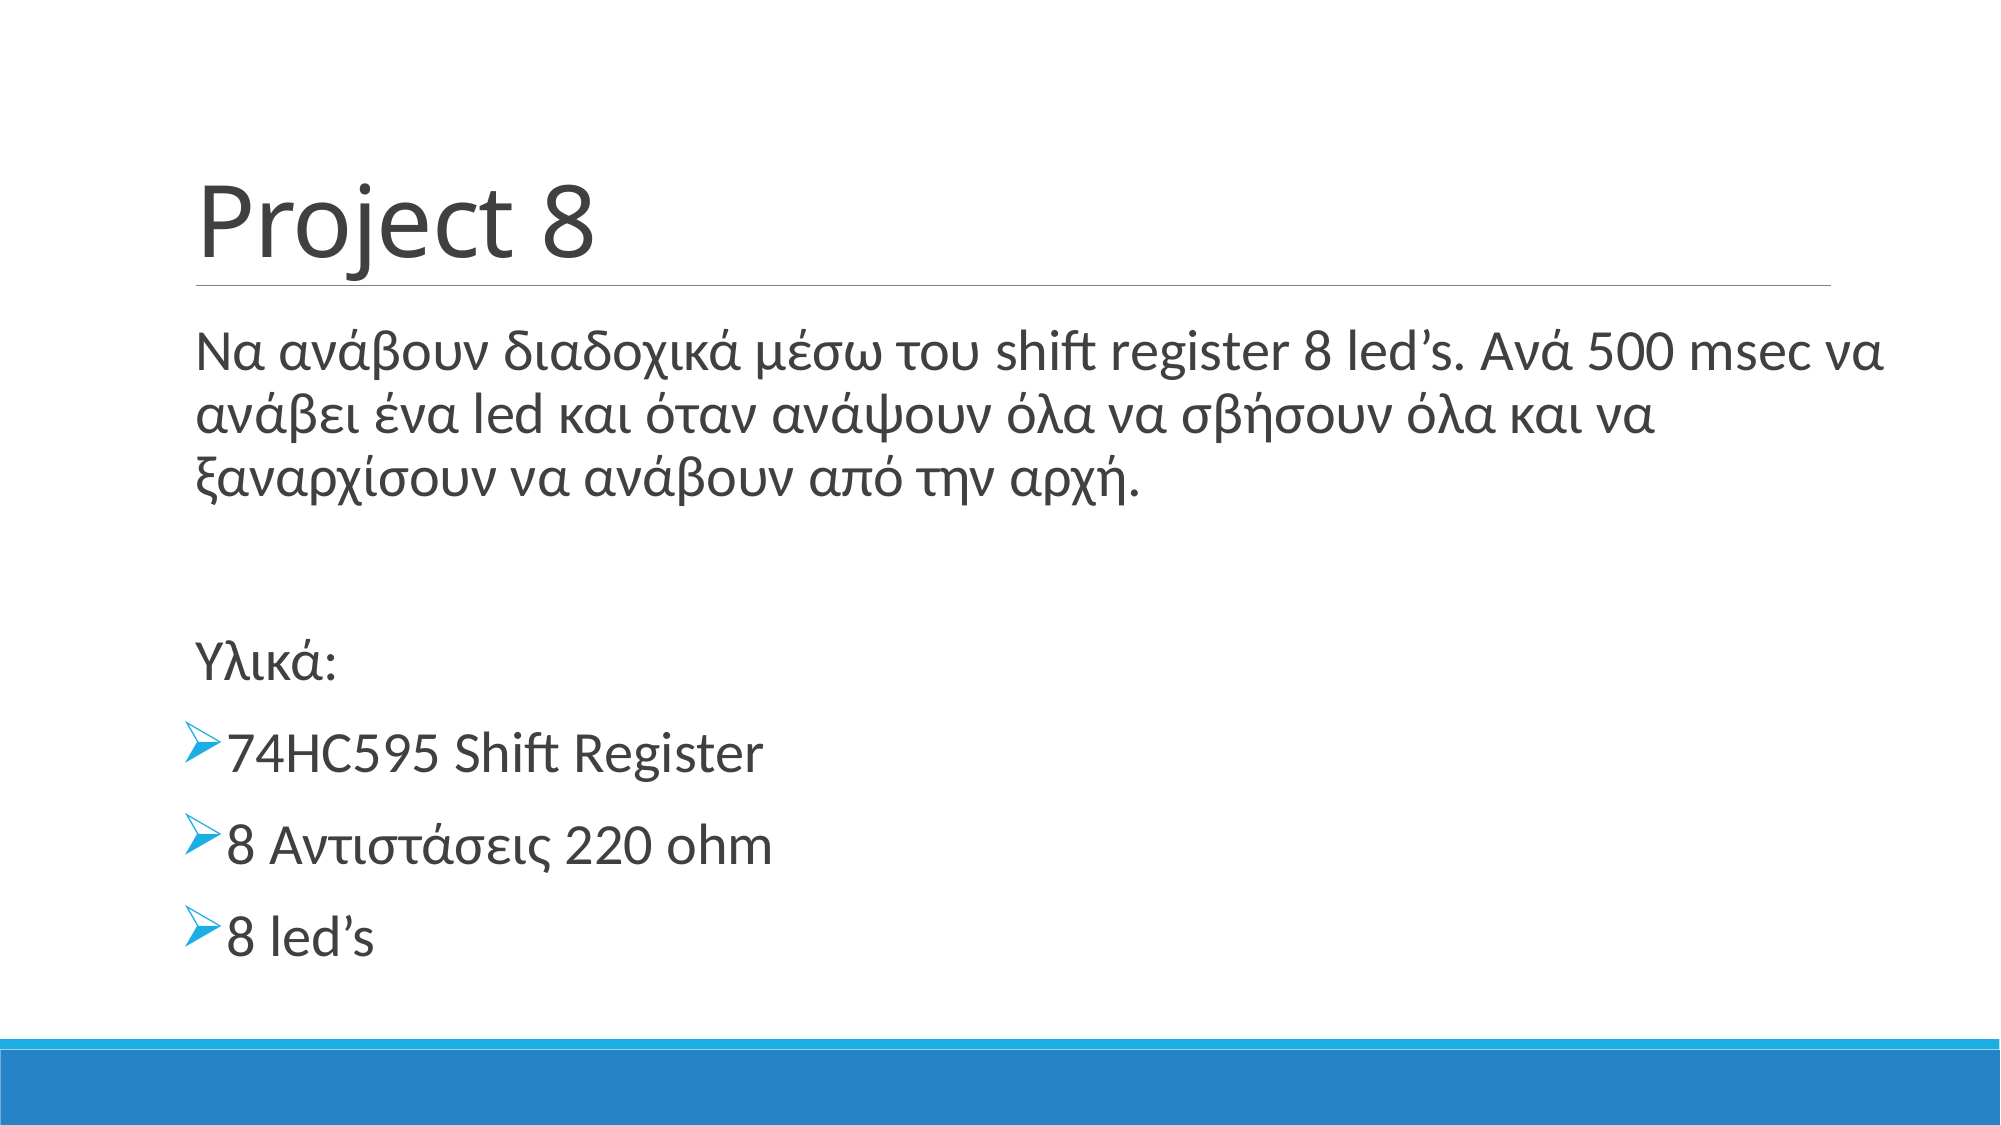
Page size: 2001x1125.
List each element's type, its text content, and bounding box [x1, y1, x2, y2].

title Project 8 [180, 47, 1830, 285]
list Να ανάβουν διαδοχικά μέσω του shift register 8 led’s. Ανά 500 msec να ανάβει ένα led και όταν ανάψουν όλα να σβήσουν όλα και να ξαναρχίσουν να ανάβουν από την αρχή. Υλικά: 74HC595 Shift Register 8 Αντιστάσεις 220 ohm 8 led’s [180, 312, 1935, 1029]
